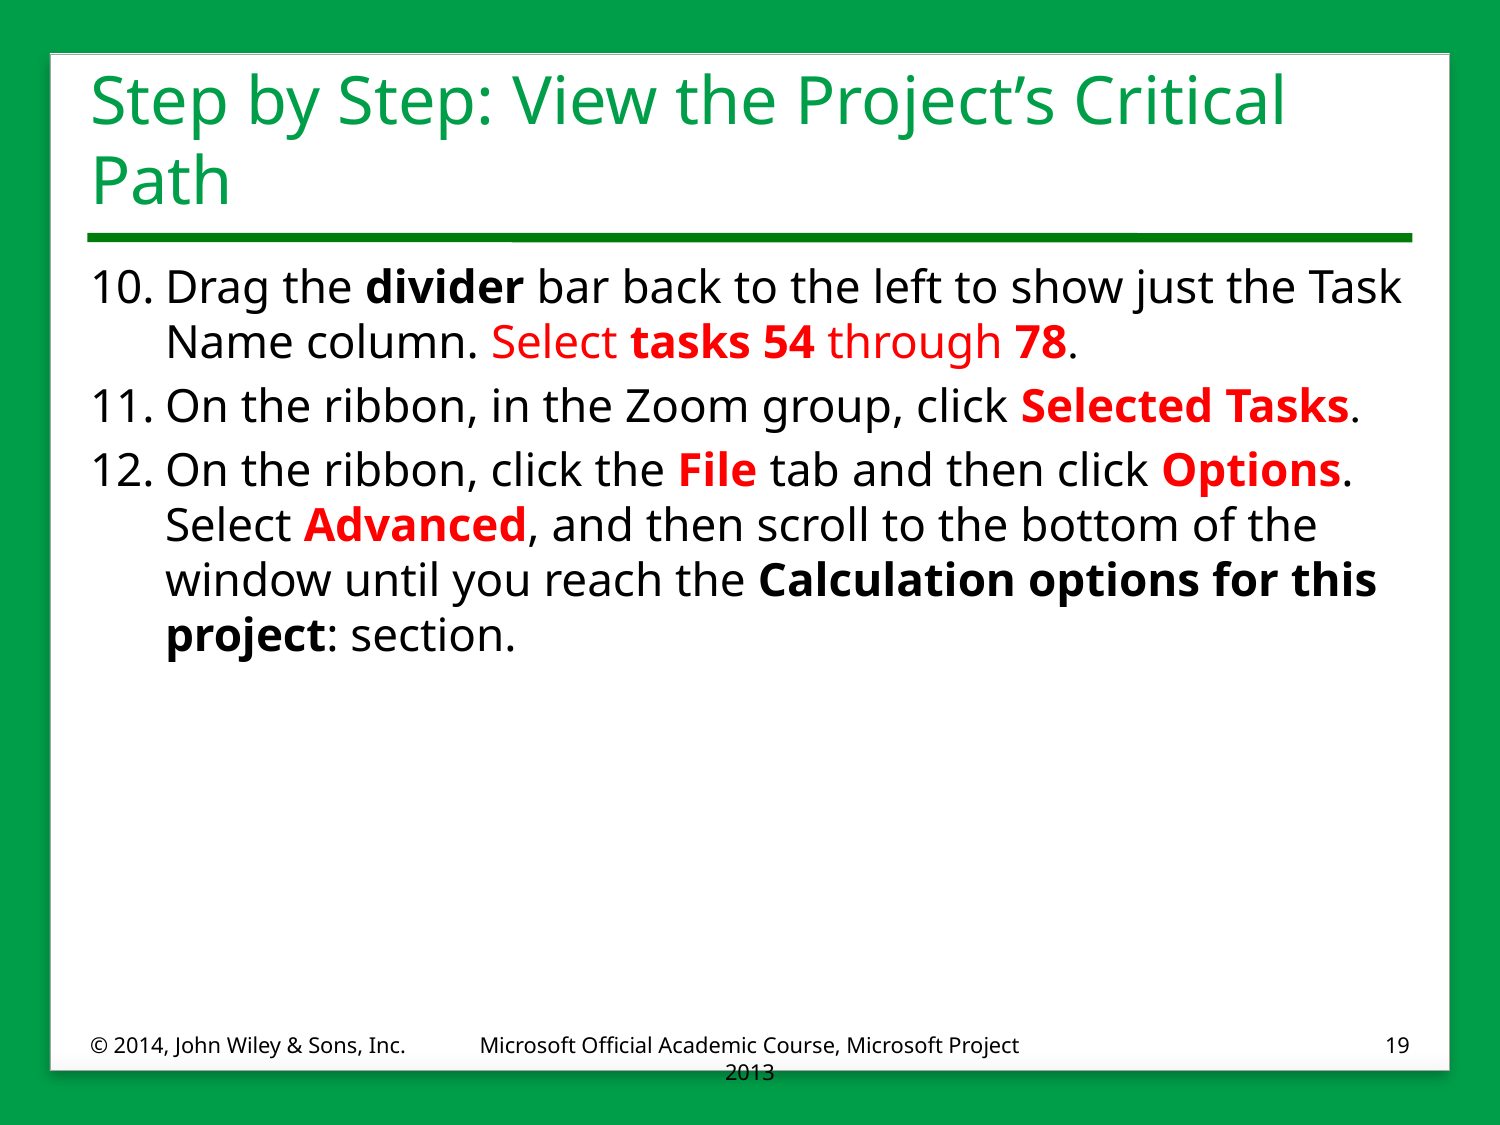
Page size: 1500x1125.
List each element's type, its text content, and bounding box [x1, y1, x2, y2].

title Step by Step: View the Project’s Critical Path [74, 74, 1426, 226]
list 10. Drag the divider bar back to the left to show just the Task Name column. Select tasks 54 through 78. 11. On the ribbon, in the Zoom group, click Selected Tasks. 12. On the ribbon, click the File tab and then click Options. Select Advanced, and then scroll to the bottom of the window until you reach the Calculation options for this project: section. [75, 249, 1425, 1063]
slide_number 19 [1074, 1024, 1426, 1103]
slide_number © 2014, John Wiley & Sons, Inc. [74, 1024, 426, 1103]
footer Microsoft Official Academic Course, Microsoft Project 2013 [449, 1024, 1051, 1103]
